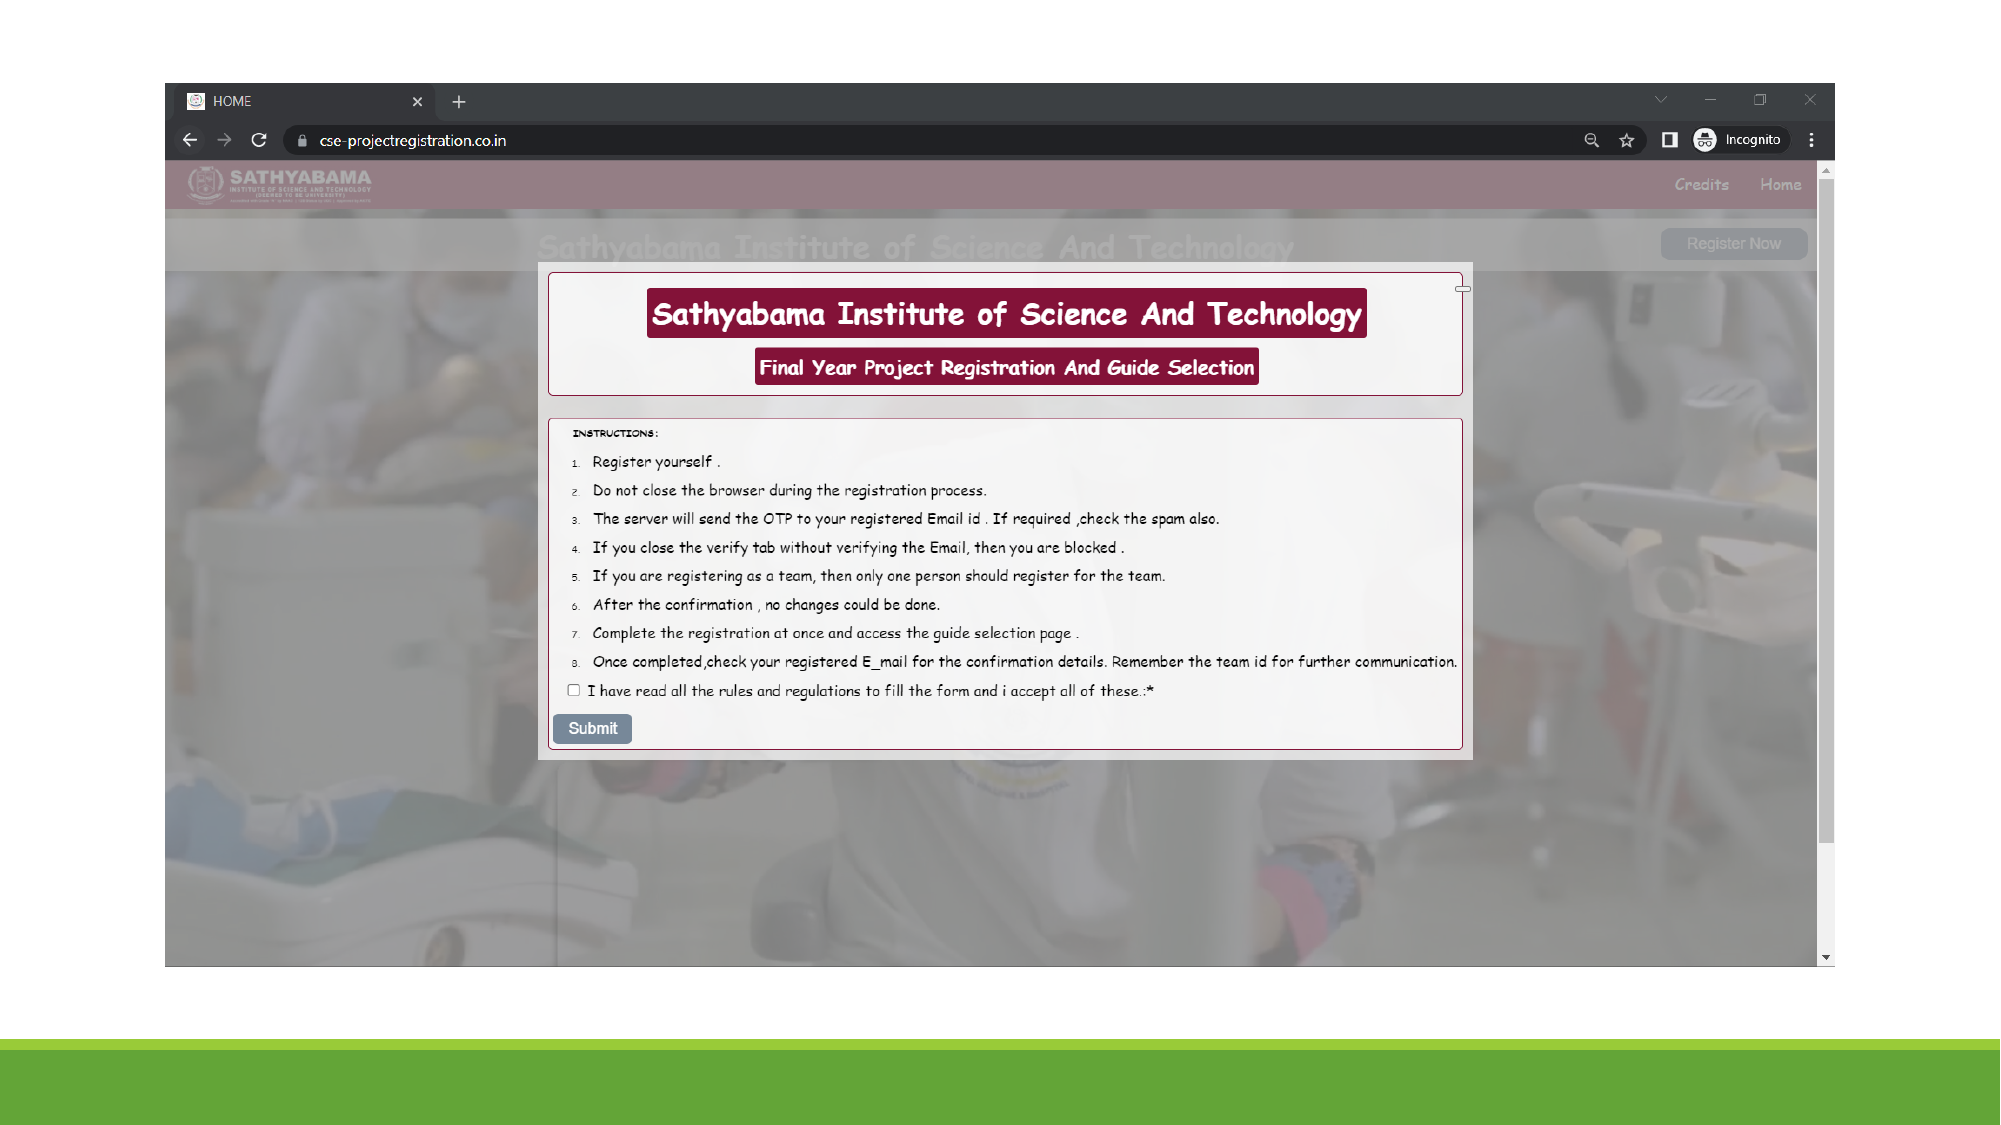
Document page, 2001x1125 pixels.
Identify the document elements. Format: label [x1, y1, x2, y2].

picture [164, 82, 1836, 967]
